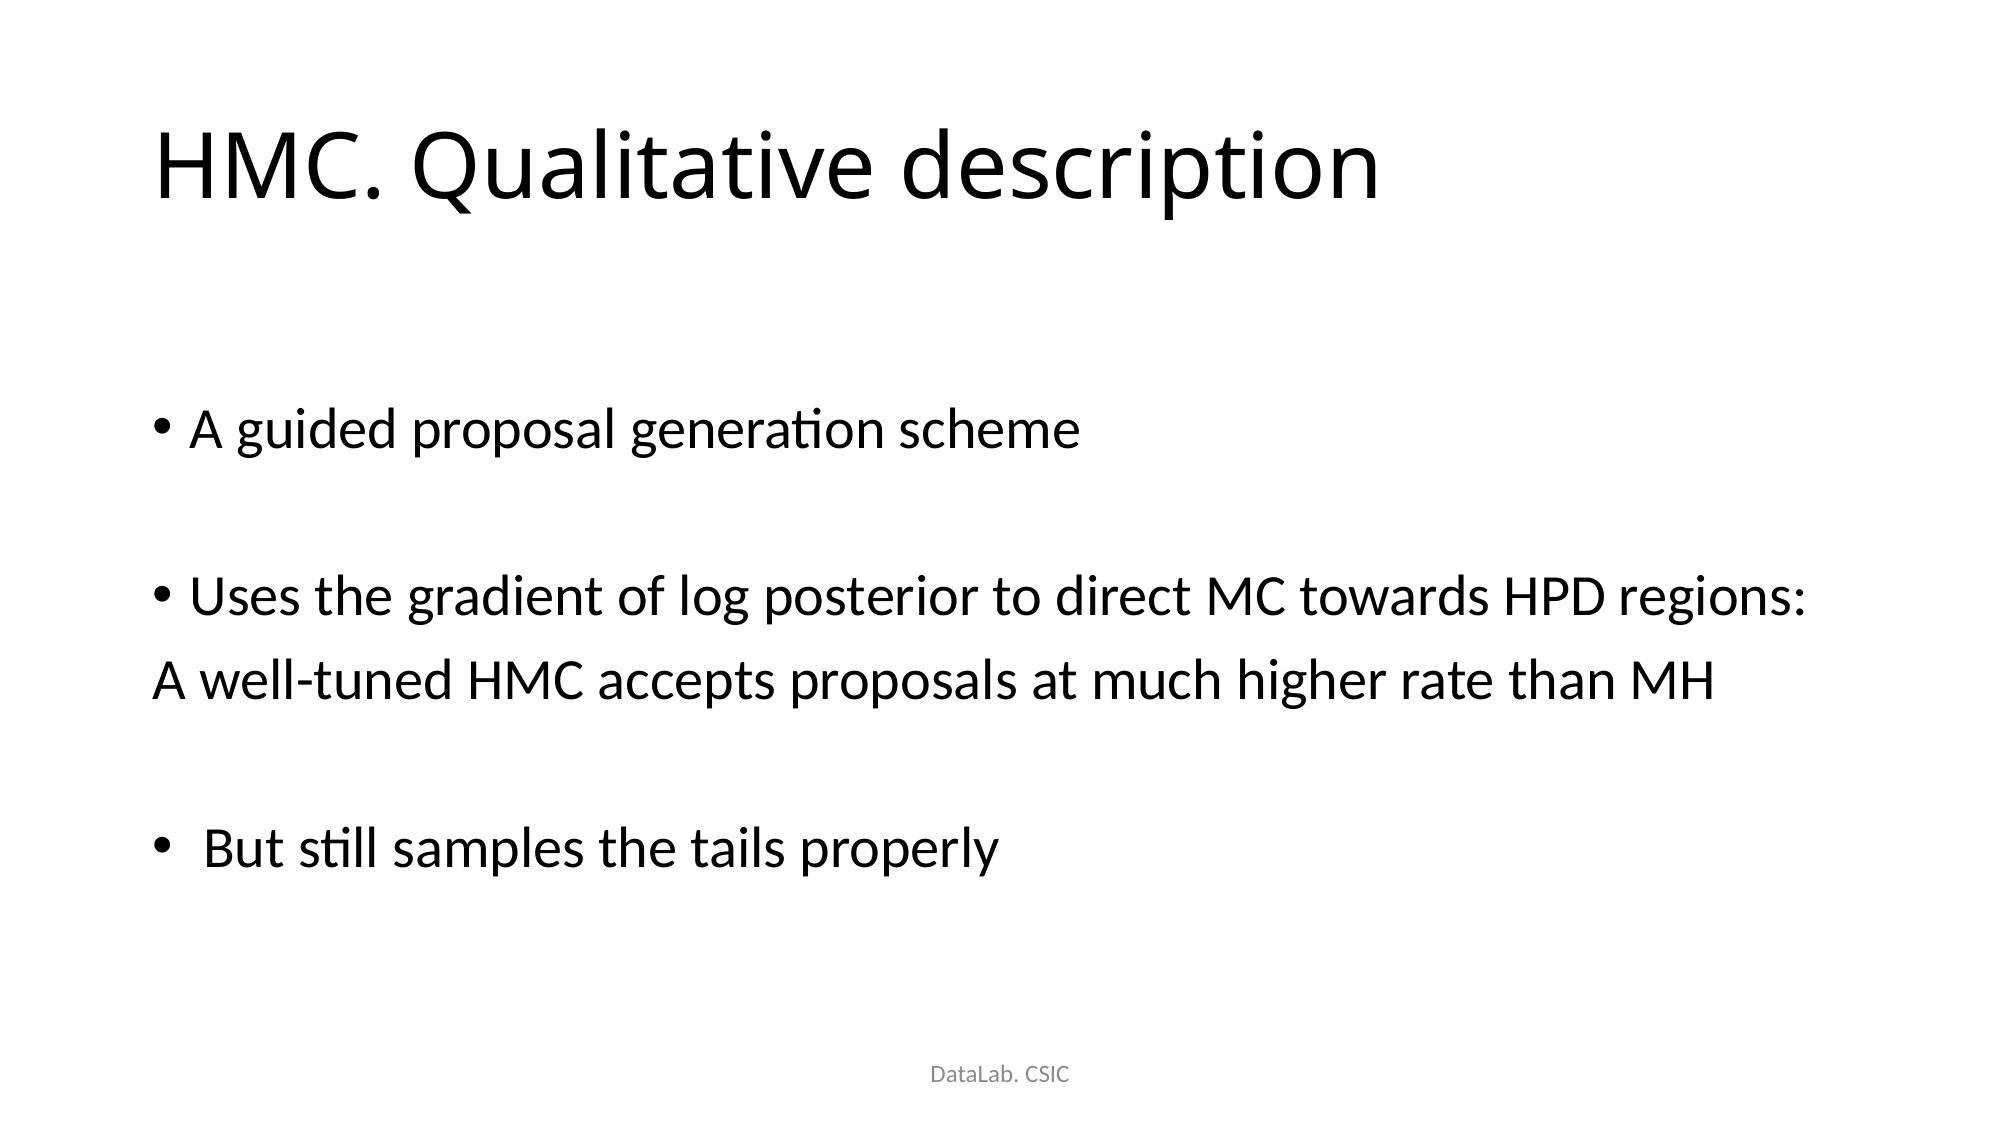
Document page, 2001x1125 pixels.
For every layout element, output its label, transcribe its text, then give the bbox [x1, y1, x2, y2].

list A guided proposal generation scheme Uses the gradient of log posterior to direct MC towards HPD regions: A well-tuned HMC accepts proposals at much higher rate than MH But still samples the tails properly [137, 299, 1863, 1014]
title HMC. Qualitative description [137, 59, 1863, 278]
footer DataLab. CSIC [662, 1042, 1338, 1103]
